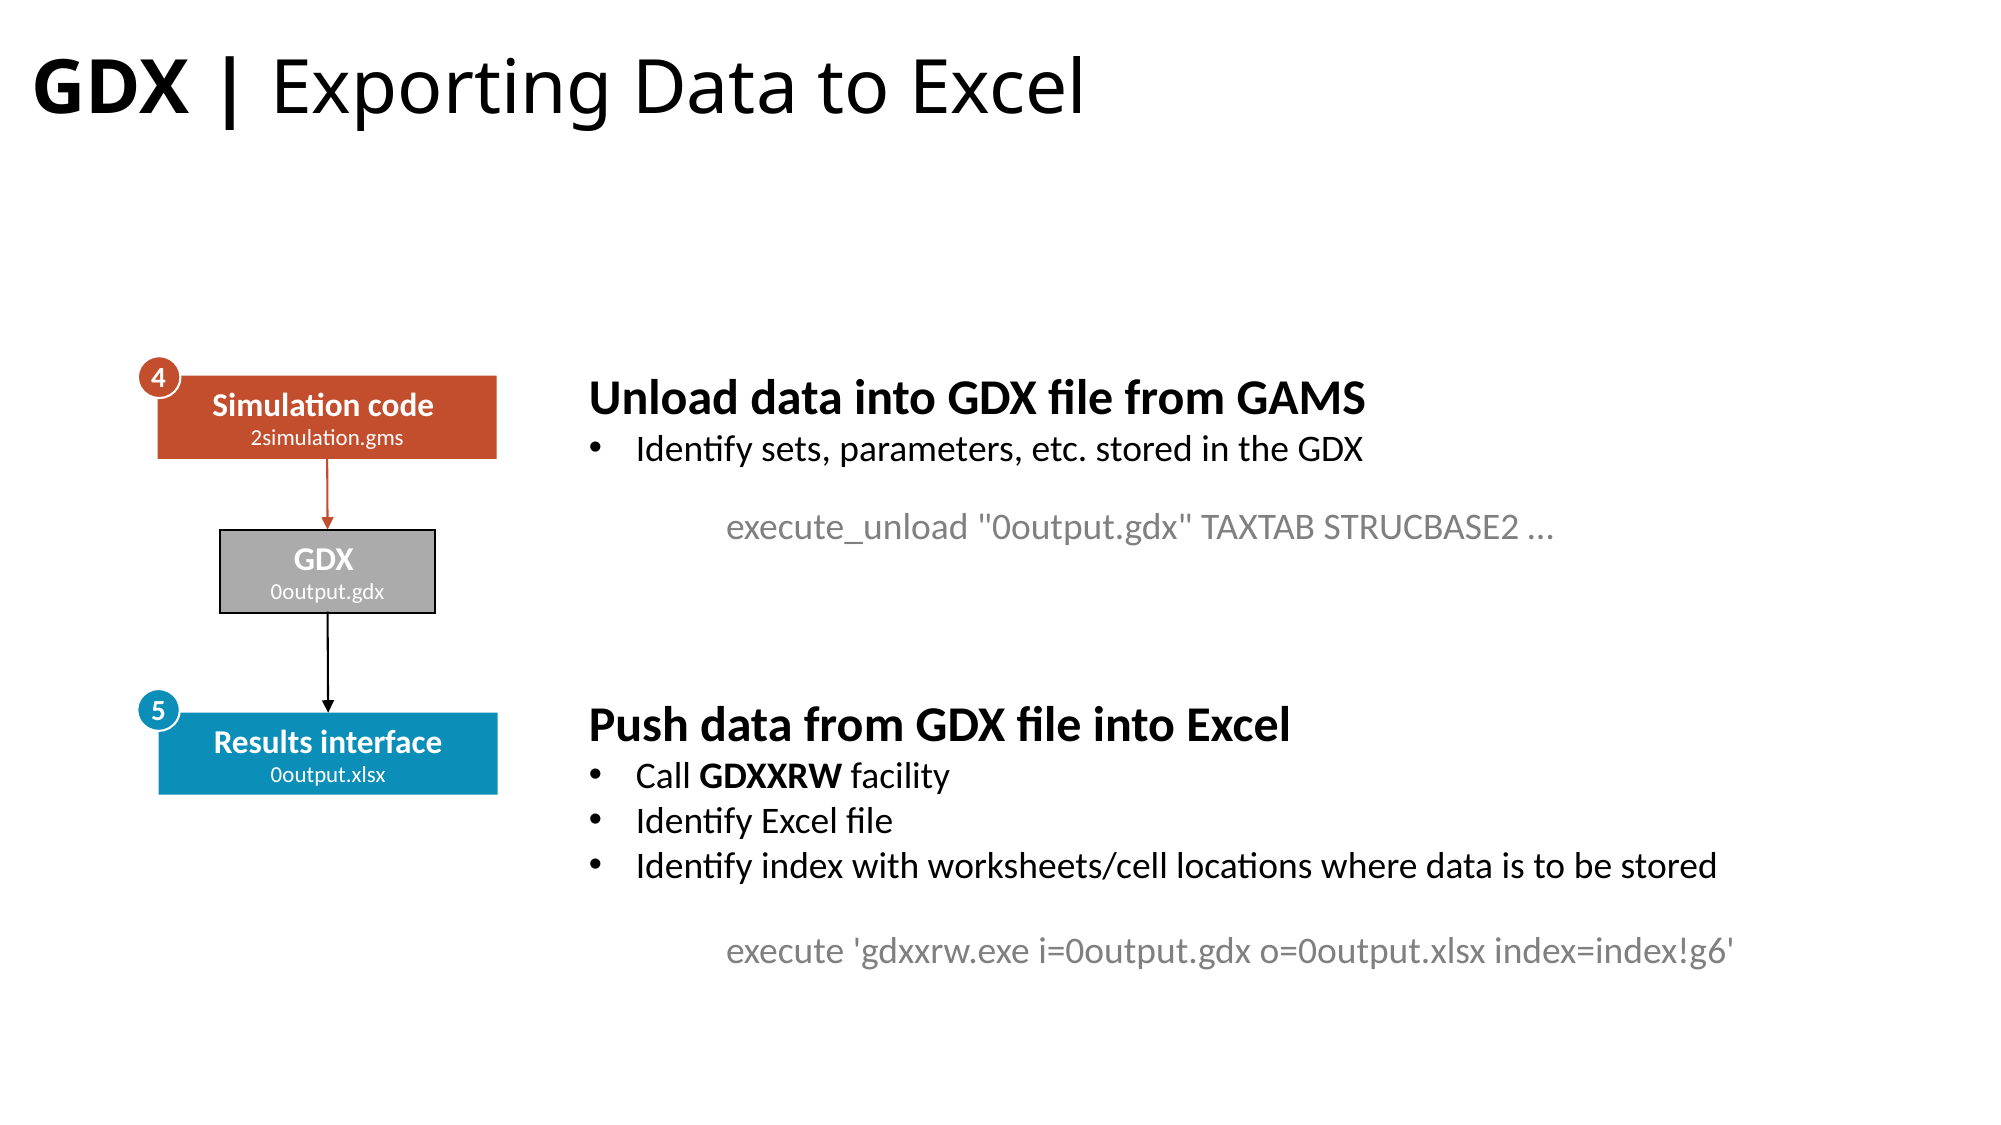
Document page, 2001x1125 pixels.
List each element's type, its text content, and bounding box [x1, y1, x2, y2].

text_box execute_unload "0output.gdx" TAXTAB STRUCBASE2 … [711, 494, 1719, 554]
text_box 4 [100, 351, 217, 402]
text_box execute 'gdxxrw.exe i=0output.gdx o=0output.xlsx index=index!g6' [711, 918, 1894, 979]
text_box GDX 0output.gdx [219, 529, 436, 612]
title GDX | Exporting Data to Excel [16, 21, 1976, 158]
text_box Simulation code 2simulation.gms [157, 375, 497, 459]
text_box 5 [100, 683, 217, 734]
text_box Push data from GDX file into Excel Call GDXXRW facility Identify Excel file Identify index with worksheets/cell locations where data is to be stored [574, 683, 1798, 894]
text_box Results interface 0output.xlsx [158, 712, 498, 795]
text_box Unload data into GDX file from GAMS Identify sets, parameters, etc. stored in the GDX [574, 356, 1546, 477]
